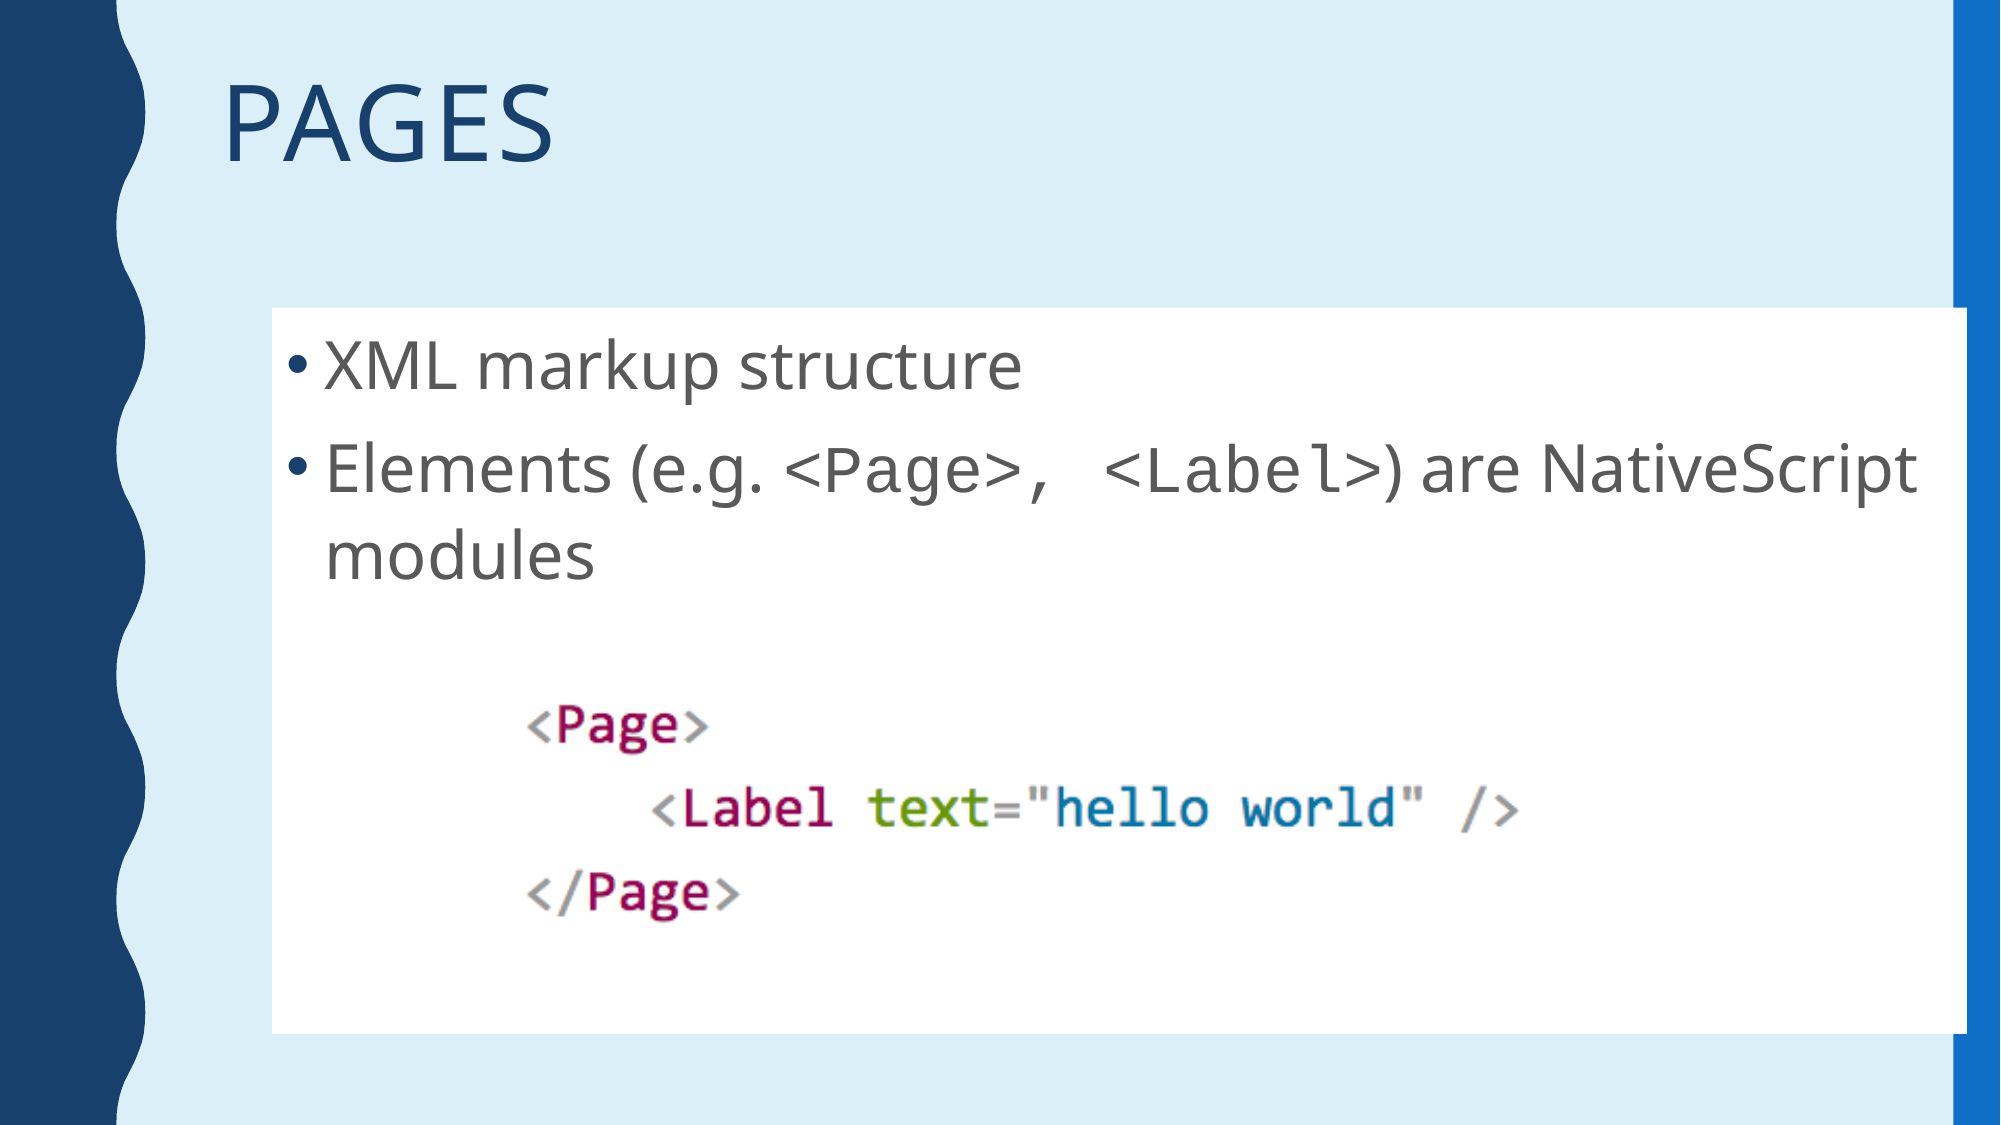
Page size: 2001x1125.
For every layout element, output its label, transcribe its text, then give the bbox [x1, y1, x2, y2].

picture [495, 670, 1585, 984]
title PAGES [205, 62, 1875, 308]
text_box XML markup structure Elements (e.g. <Page>, <Label>) are NativeScript modules [272, 307, 1967, 1034]
